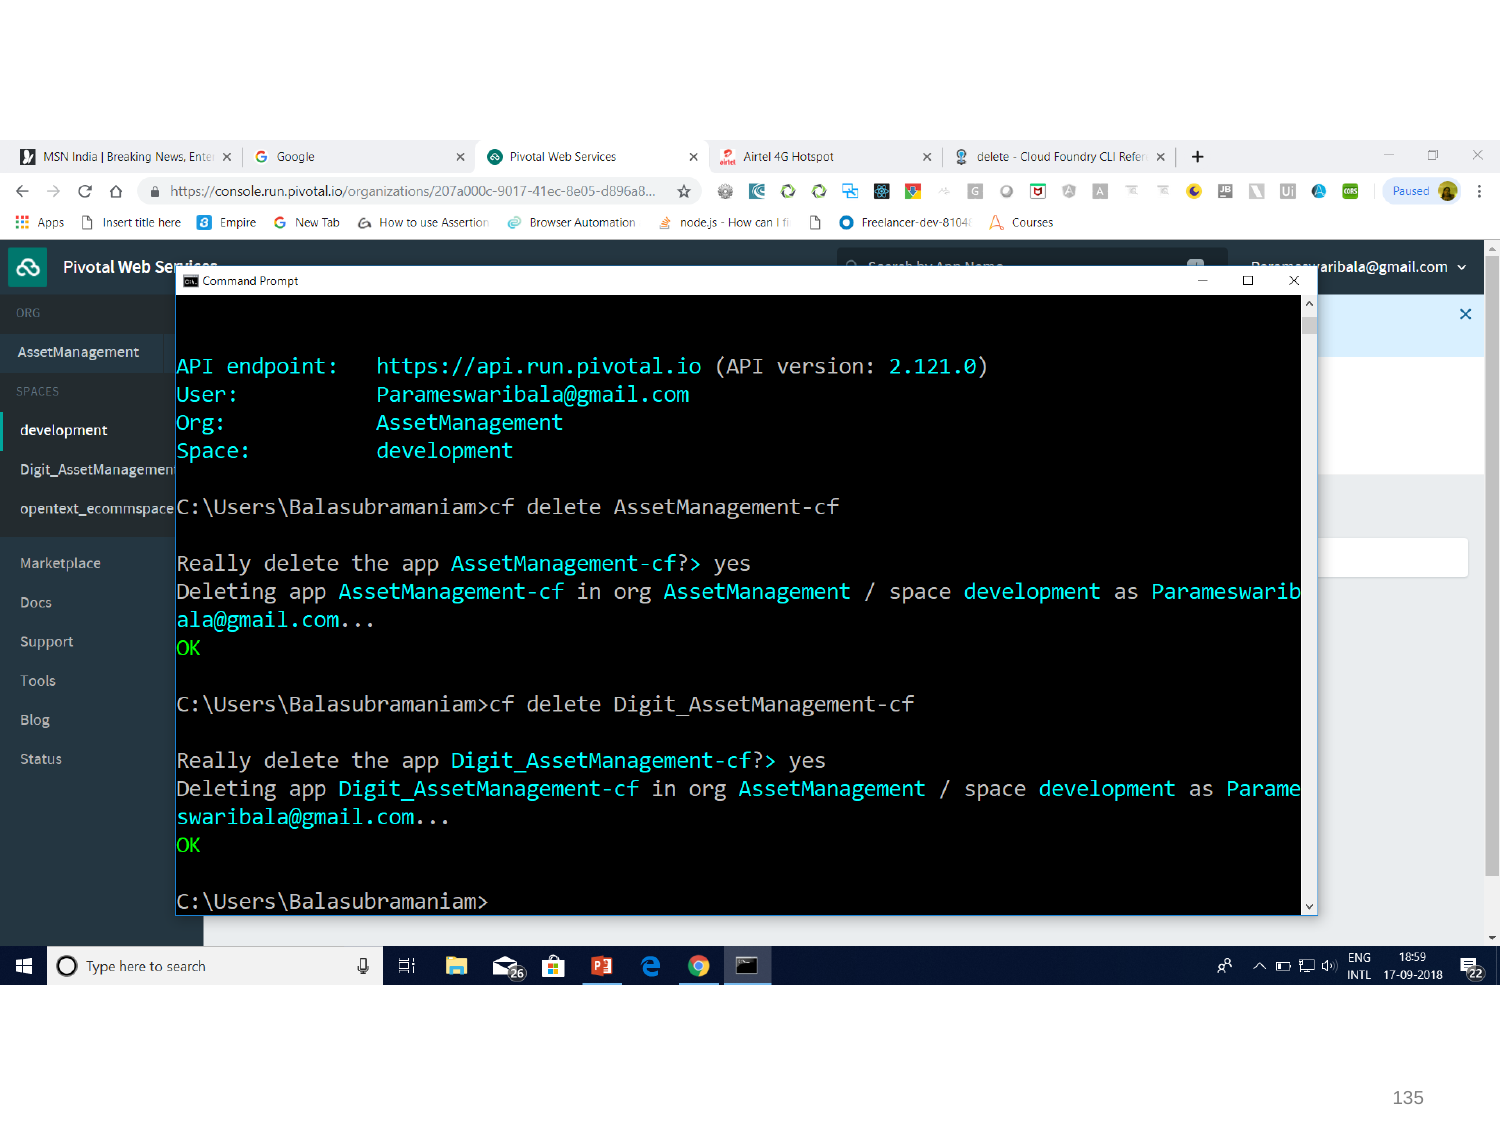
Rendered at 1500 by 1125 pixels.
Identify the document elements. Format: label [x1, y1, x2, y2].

picture [0, 140, 1500, 985]
